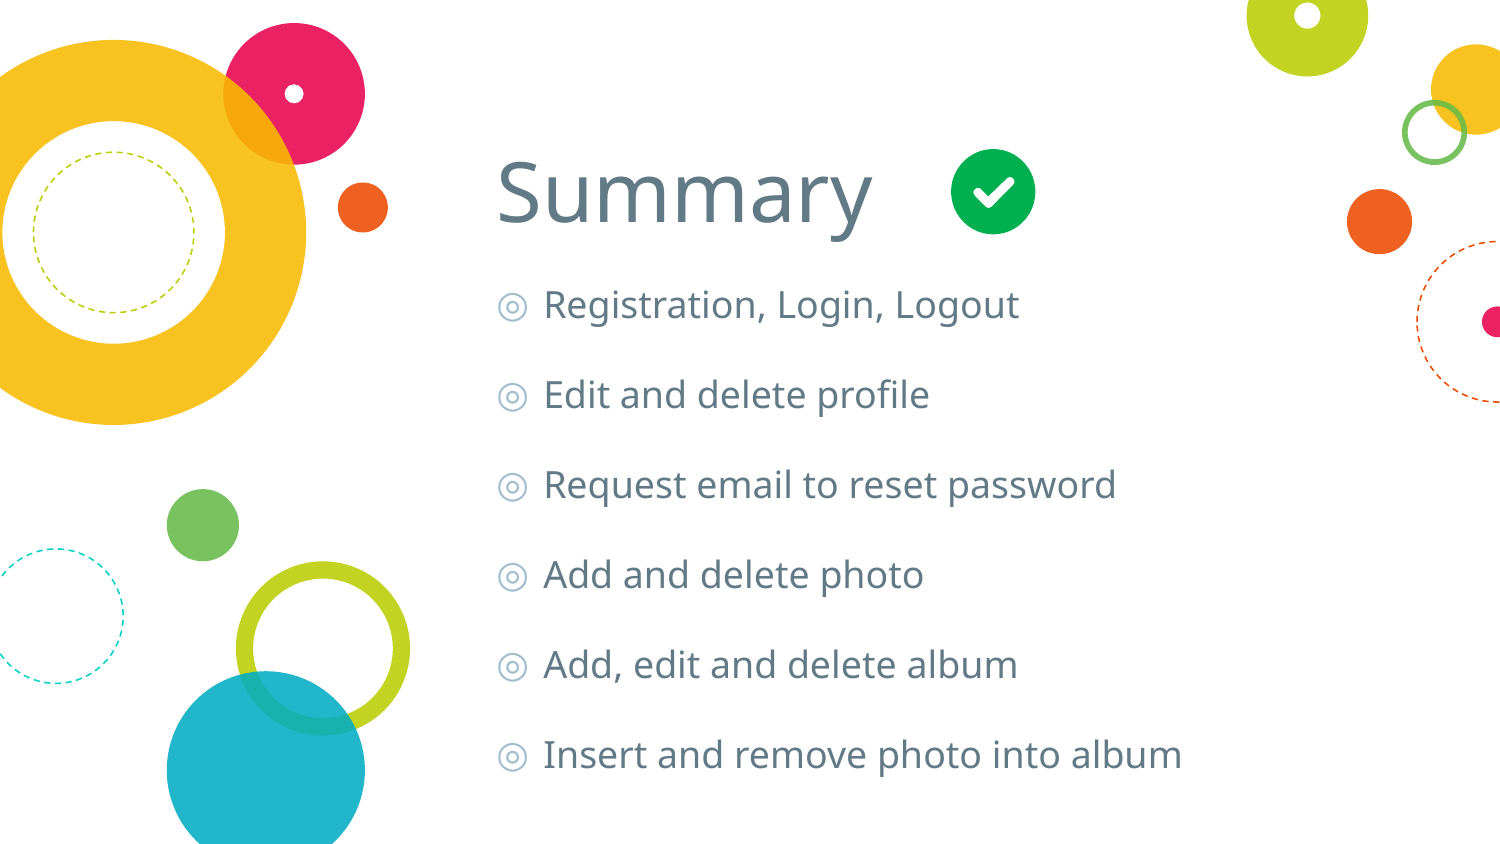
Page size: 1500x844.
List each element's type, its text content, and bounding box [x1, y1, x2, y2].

text_box Registration, Login, Logout Edit and delete profile Request email to reset password Add and delete photo Add, edit and delete album Insert and remove photo into album [481, 265, 1400, 395]
title Summary [481, 149, 1347, 255]
text_box [949, 147, 1038, 237]
